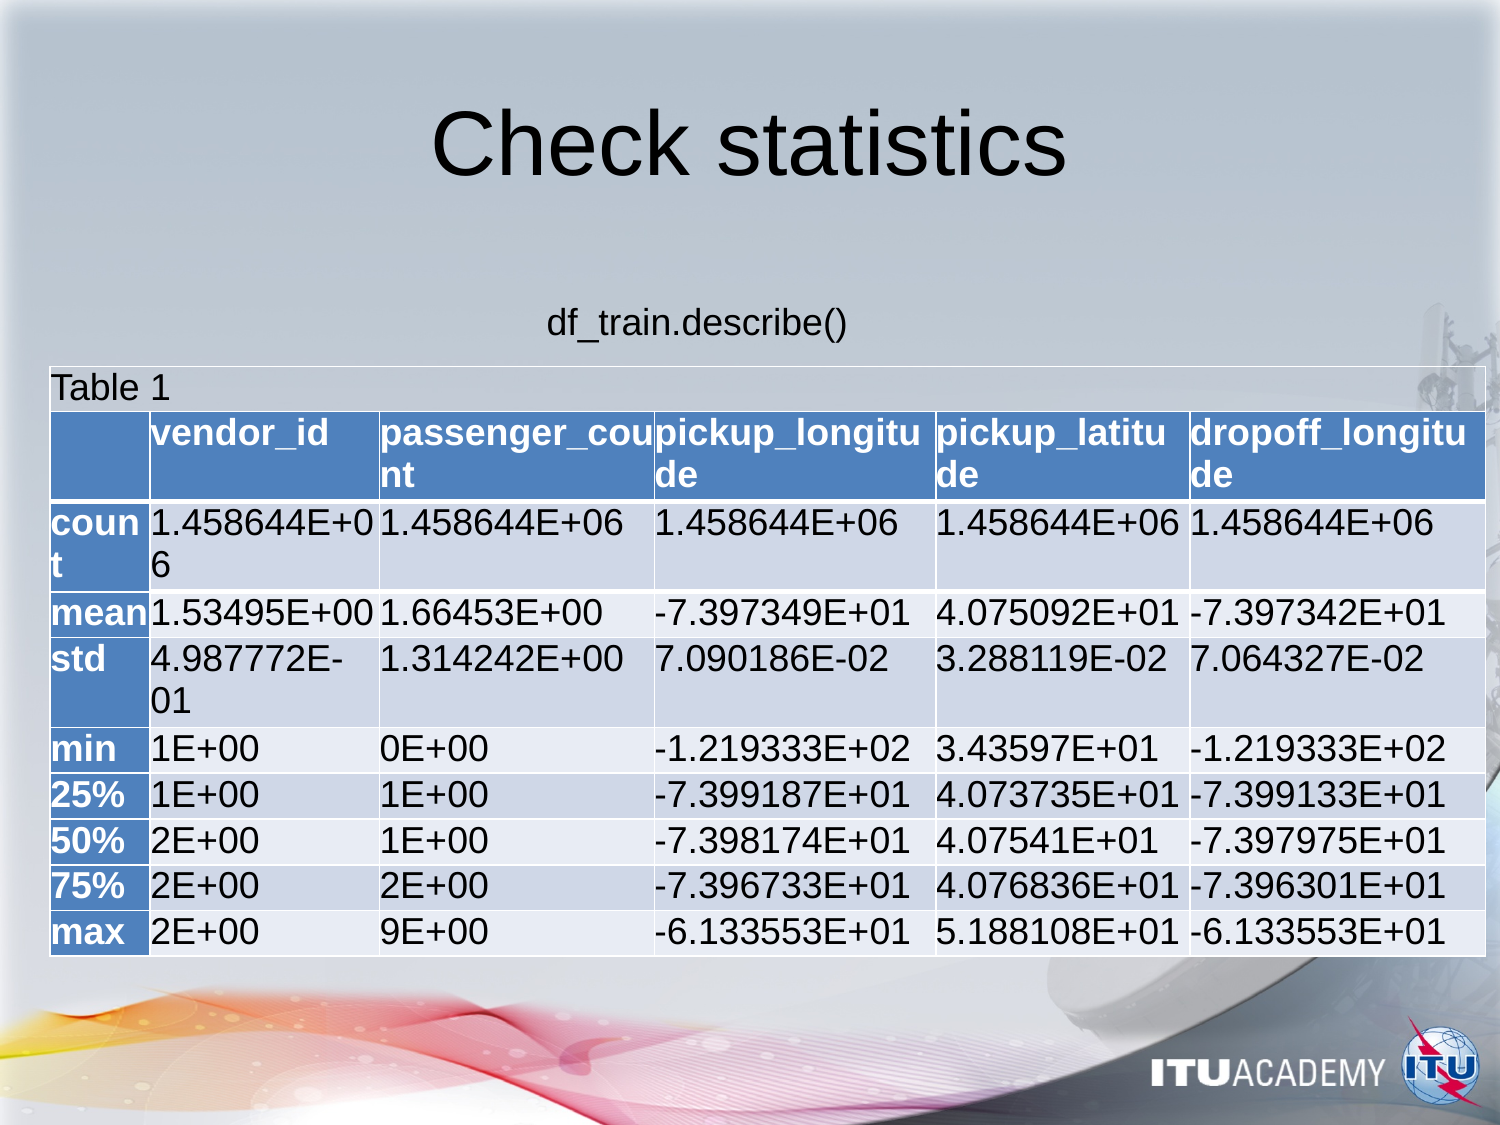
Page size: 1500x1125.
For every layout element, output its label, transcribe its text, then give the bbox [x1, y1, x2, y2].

table_cell -1.219333E+02 [1191, 728, 1485, 772]
table_cell 5.188108E+01 [937, 911, 1189, 955]
table_cell 2E+00 [380, 866, 654, 910]
table_cell -7.399187E+01 [655, 774, 935, 818]
table_cell pickup_latitude [937, 412, 1189, 499]
table_cell 50% [51, 820, 149, 864]
table_cell 1E+00 [151, 728, 379, 772]
table_cell 3.43597E+01 [937, 728, 1189, 772]
table_cell max [51, 911, 149, 955]
table_cell -7.397342E+01 [1191, 594, 1485, 637]
table_cell 75% [51, 866, 149, 910]
table_header Table 1 [51, 367, 1485, 411]
table_cell 1.458644E+06 [655, 504, 935, 589]
table_cell 1.53495E+00 [151, 594, 379, 637]
table_cell -7.396301E+01 [1191, 866, 1485, 910]
table_cell 1.314242E+00 [380, 638, 654, 727]
table_cell 2E+00 [151, 911, 379, 955]
table_cell pickup_longitude [655, 412, 935, 499]
table_cell min [51, 728, 149, 772]
table_cell -6.133553E+01 [655, 911, 935, 955]
table_cell -7.396733E+01 [655, 866, 935, 910]
table_cell 1E+00 [380, 774, 654, 818]
table_cell 1.458644E+06 [937, 504, 1189, 589]
table_cell vendor_id [151, 412, 379, 499]
table_cell dropoff_longitude [1191, 412, 1485, 499]
table_cell 4.07541E+01 [937, 820, 1189, 864]
table_cell -1.219333E+02 [655, 728, 935, 772]
table_cell -7.398174E+01 [655, 820, 935, 864]
table_cell 9E+00 [380, 911, 654, 955]
table_cell -6.133553E+01 [1191, 911, 1485, 955]
title Check statistics [74, 44, 1426, 234]
table_cell -7.397975E+01 [1191, 820, 1485, 864]
table_cell 4.073735E+01 [937, 774, 1189, 818]
table_cell 4.075092E+01 [937, 594, 1189, 637]
table_cell 3.288119E-02 [937, 638, 1189, 727]
table_cell 1E+00 [380, 820, 654, 864]
table_cell 1.66453E+00 [380, 594, 654, 637]
text_box df_train.describe() [539, 290, 856, 351]
table_cell mean [51, 593, 149, 637]
table_cell 1E+00 [151, 774, 379, 818]
picture [0, 0, 1500, 1125]
table_cell 1.458644E+06 [380, 504, 654, 589]
table_cell 7.064327E-02 [1191, 638, 1485, 727]
table_cell 1.458644E+06 [151, 504, 379, 589]
table_cell 0E+00 [380, 728, 654, 772]
table_cell -7.399133E+01 [1191, 774, 1485, 818]
table_cell 25% [51, 774, 149, 818]
table_cell 2E+00 [151, 866, 379, 910]
table_cell [51, 412, 149, 499]
table_cell 7.090186E-02 [655, 638, 935, 727]
table_cell 1.458644E+06 [1191, 504, 1485, 589]
table_cell 4.987772E-01 [151, 638, 379, 727]
table_cell passenger_count [380, 412, 654, 499]
table_cell count [51, 504, 149, 591]
table_cell 4.076836E+01 [937, 866, 1189, 910]
table_cell -7.397349E+01 [655, 594, 935, 637]
table_cell std [51, 638, 149, 727]
table_cell 2E+00 [151, 820, 379, 864]
